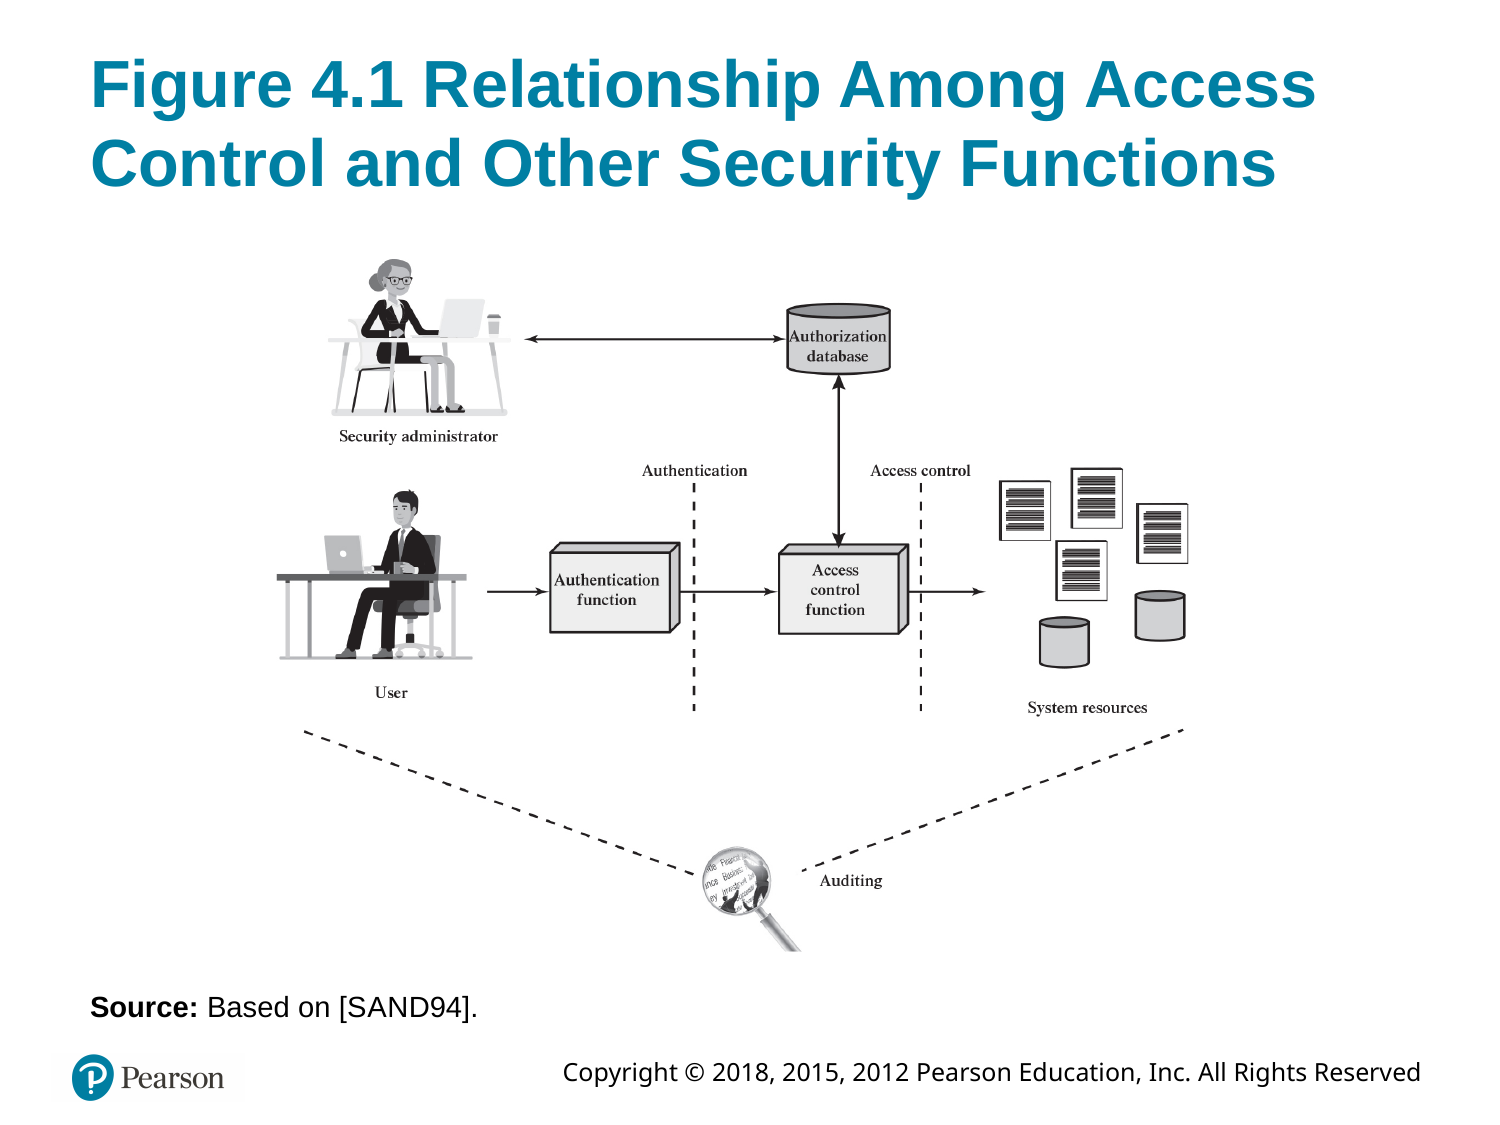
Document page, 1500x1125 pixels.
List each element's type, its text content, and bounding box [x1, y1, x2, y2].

picture [51, 1053, 245, 1102]
title Figure 4.1 Relationship Among Access Control and Other Security Functions [75, 35, 1425, 216]
list Source: Based on [S A N D94]. [75, 972, 1425, 1032]
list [276, 258, 1189, 953]
